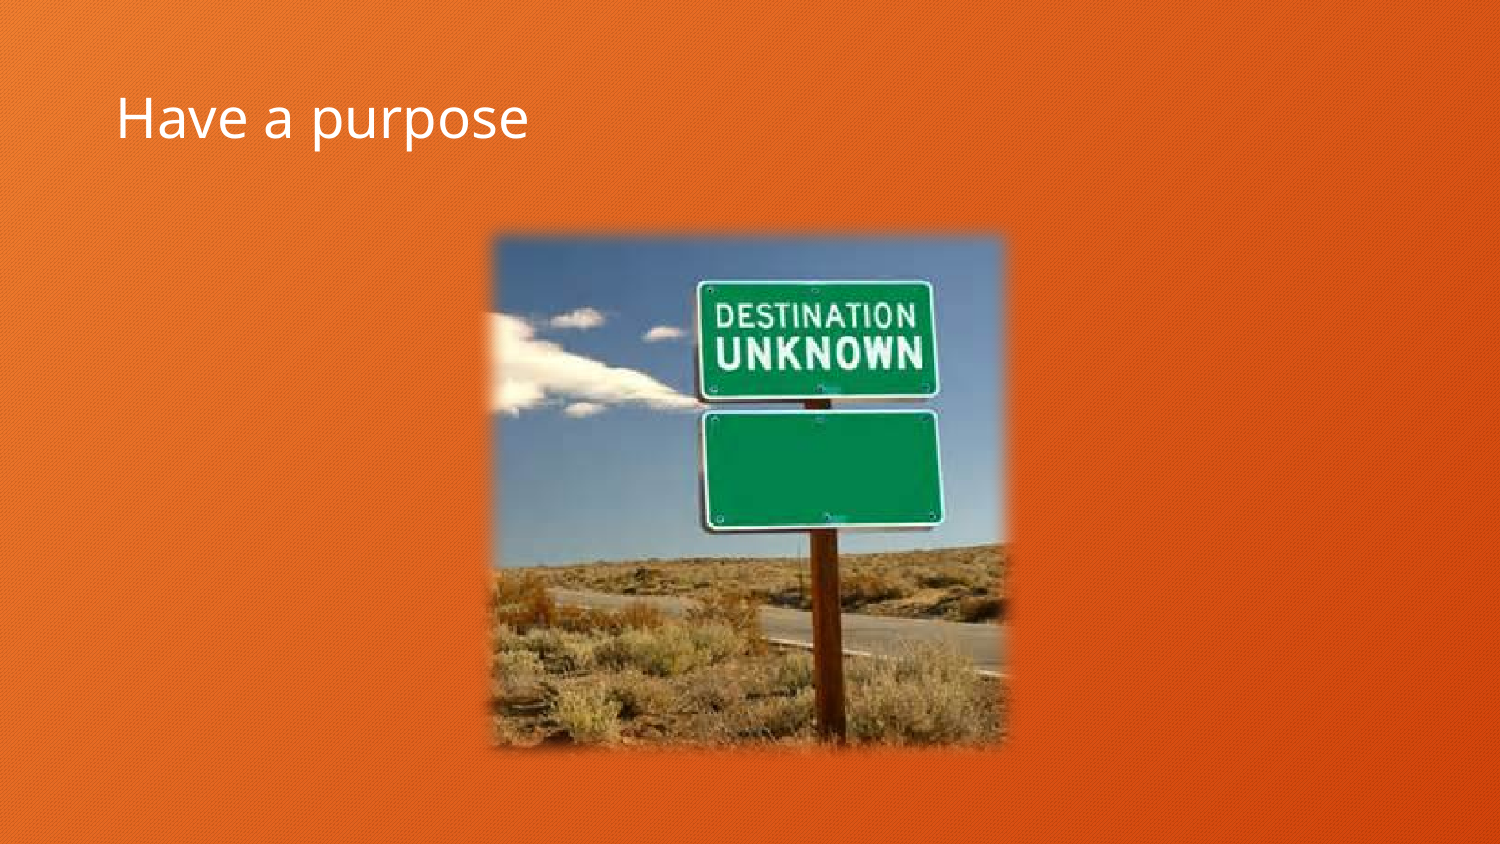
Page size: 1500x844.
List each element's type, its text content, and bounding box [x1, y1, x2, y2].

title Have a purpose [100, 75, 1138, 180]
picture [474, 215, 1023, 765]
